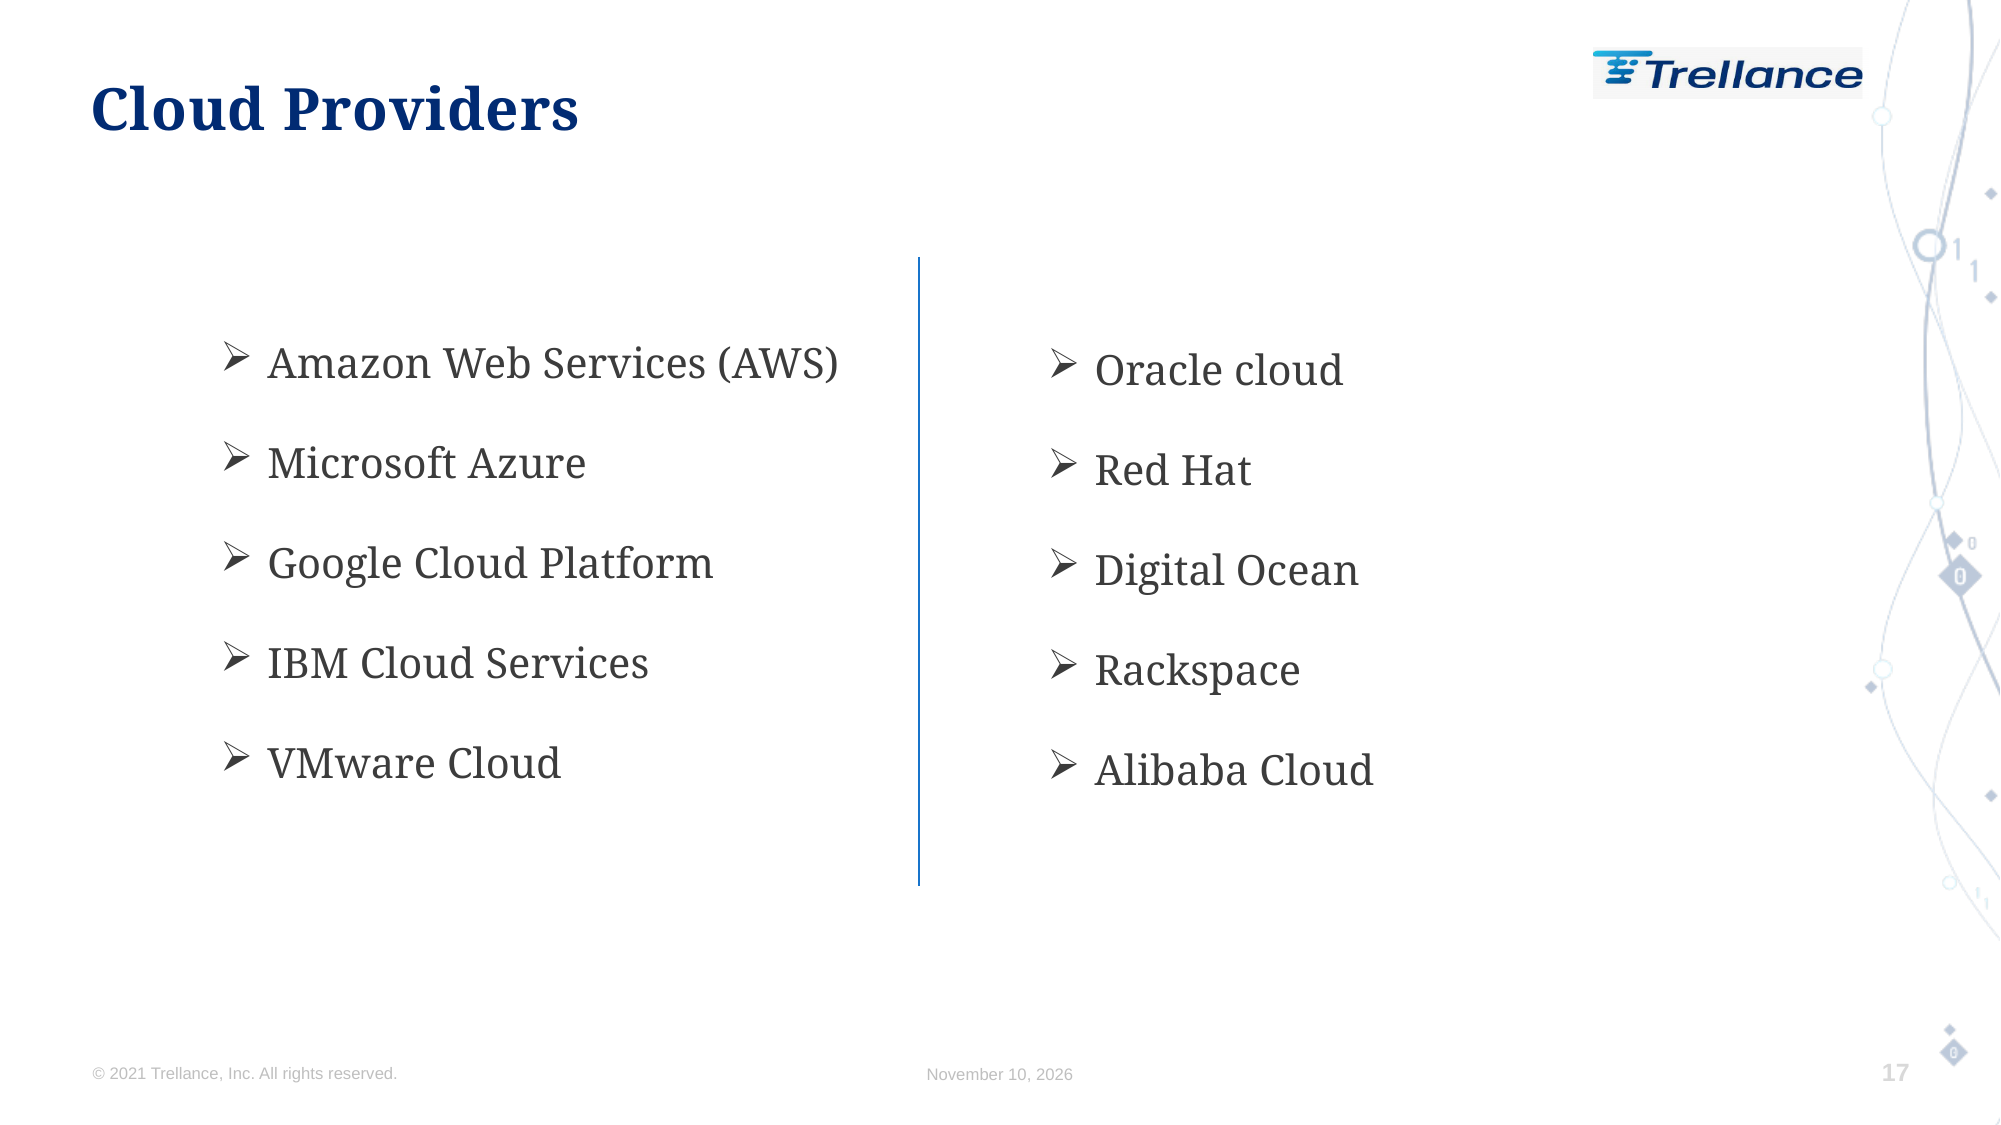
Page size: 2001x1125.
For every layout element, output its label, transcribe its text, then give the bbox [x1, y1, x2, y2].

footer © 2021 Trellance, Inc. All rights reserved. [77, 1042, 753, 1103]
text_box Amazon Web Services (AWS) Microsoft Azure Google Cloud Platform IBM Cloud Services VMware Cloud [205, 329, 865, 840]
text_box Oracle cloud Red Hat Digital Ocean Rackspace Alibaba Cloud [1032, 336, 1656, 847]
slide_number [781, 1044, 1219, 1105]
title Cloud Providers [90, 80, 1844, 162]
list [90, 230, 1844, 914]
slide_number 17 [1843, 1049, 1925, 1103]
picture [1593, 47, 1869, 99]
